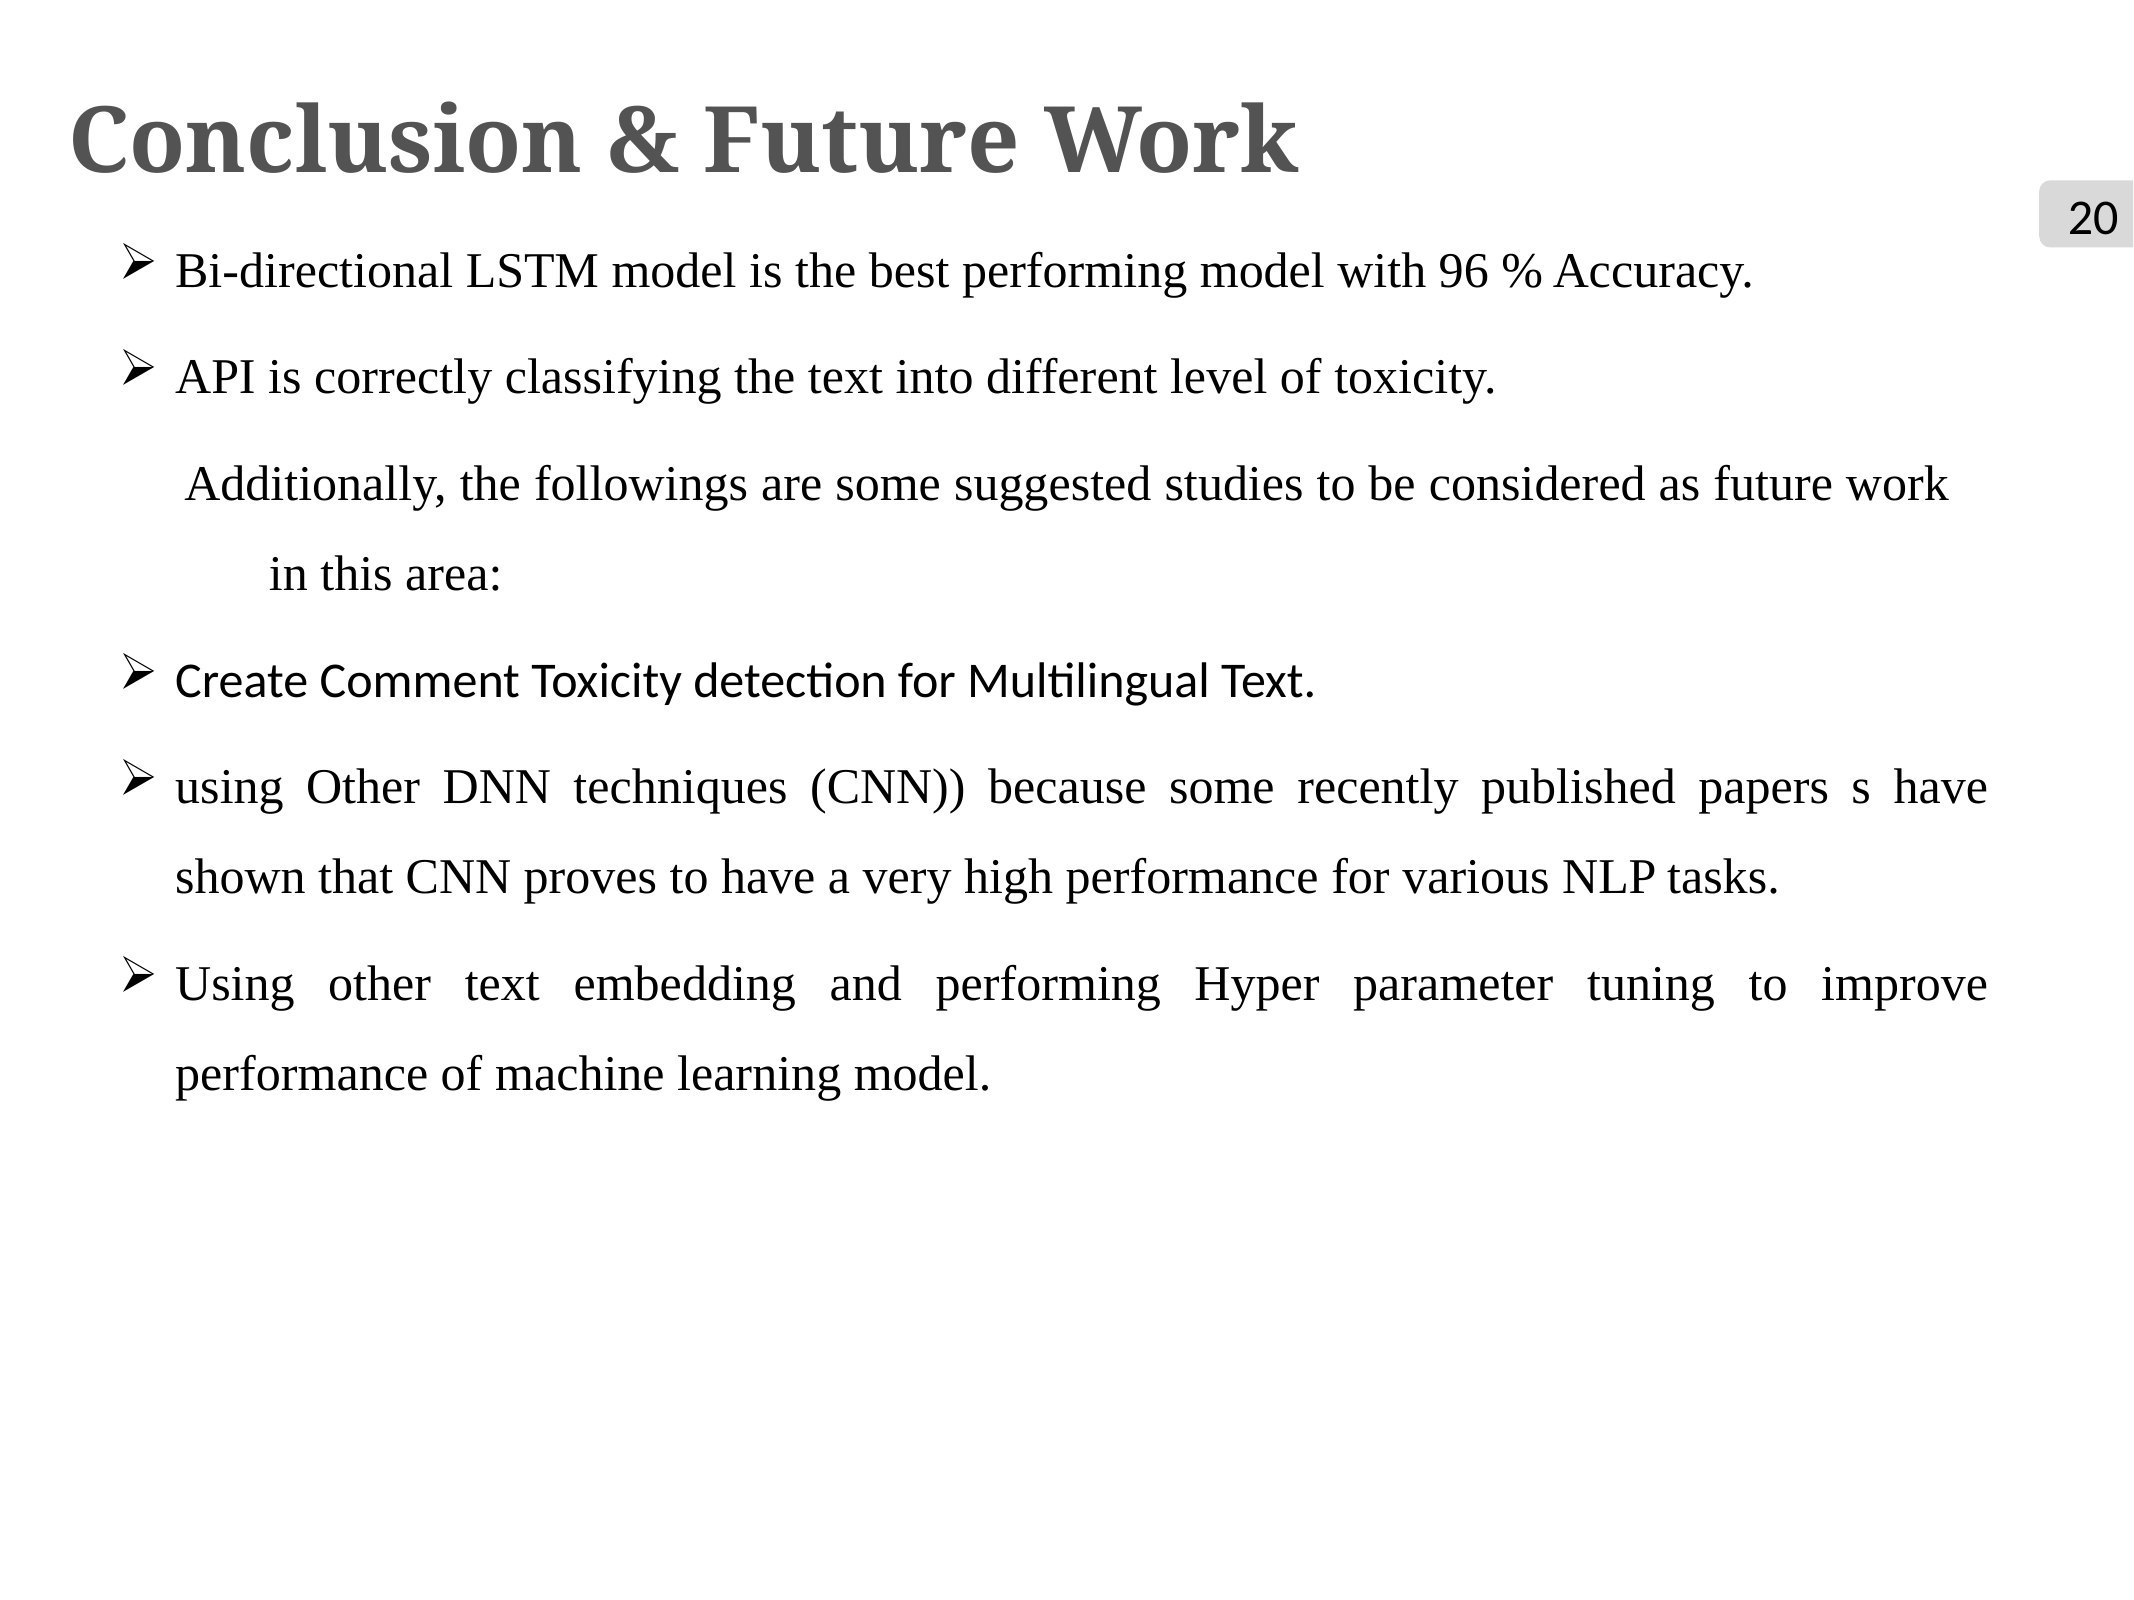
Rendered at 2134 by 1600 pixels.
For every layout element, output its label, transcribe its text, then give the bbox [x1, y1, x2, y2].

title Conclusion & Future Work [68, 80, 1480, 199]
text_box 20 [2053, 176, 2134, 252]
text_box Bi-directional LSTM model is the best performing model with 96 % Accuracy. API is correctly classifying the text into different level of toxicity. Additionally, the followings are some suggested studies to be considered as future work in this area: Create Comment Toxicity detection for Multilingual Text. using Other DNN techniques (CNN)) because some recently published papers s have shown that CNN proves to have a very high performance for various NLP tasks. Using other text embedding and performing Hyper parameter tuning to improve performance of machine learning model. [29, 199, 2005, 1215]
